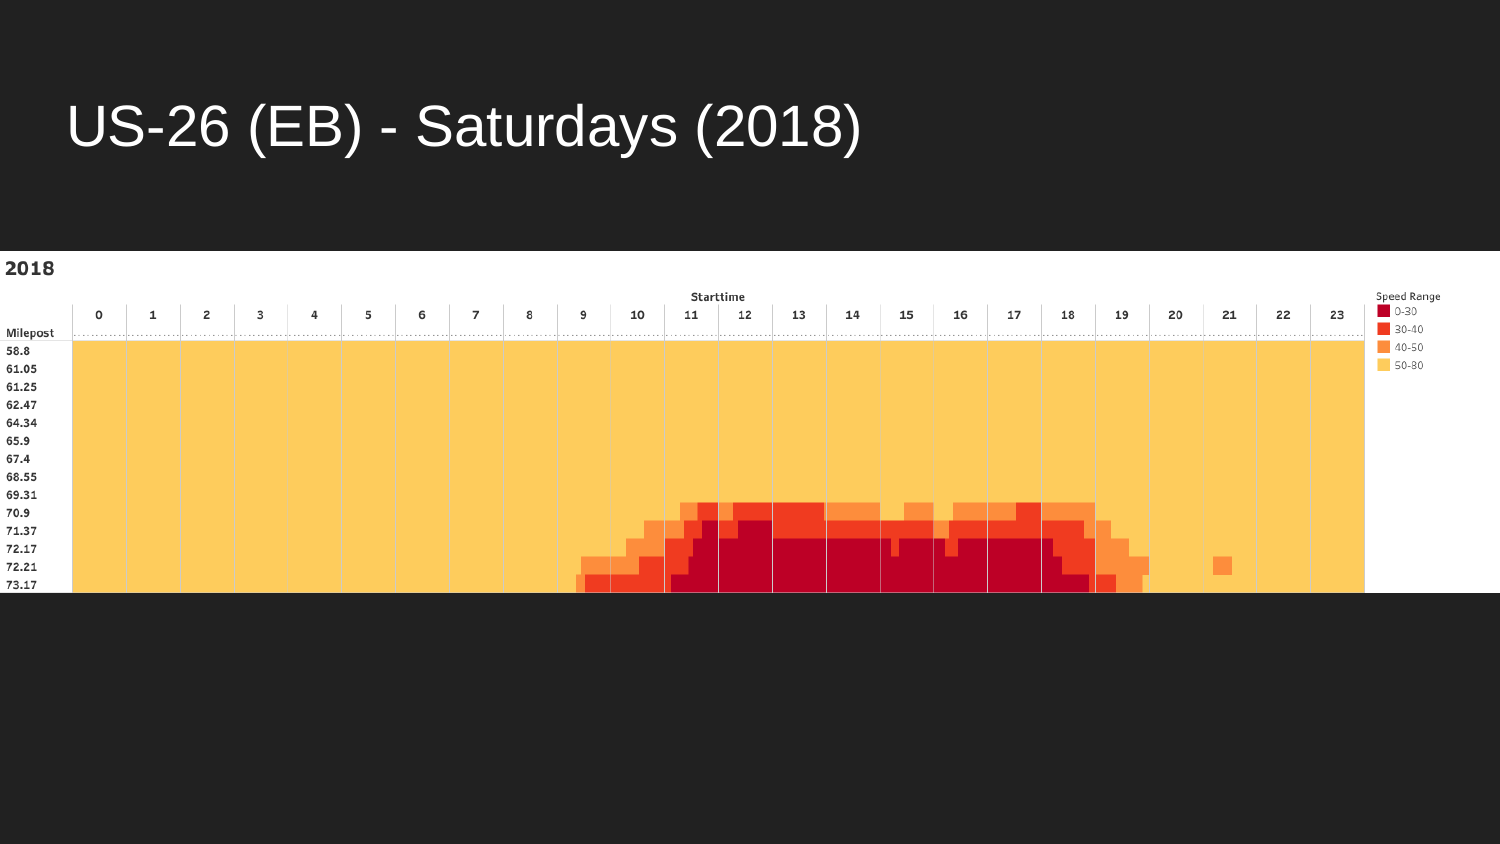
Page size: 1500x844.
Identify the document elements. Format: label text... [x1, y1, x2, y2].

title US-26 (EB) - Saturdays (2018) [51, 72, 1449, 167]
picture [0, 251, 1500, 593]
